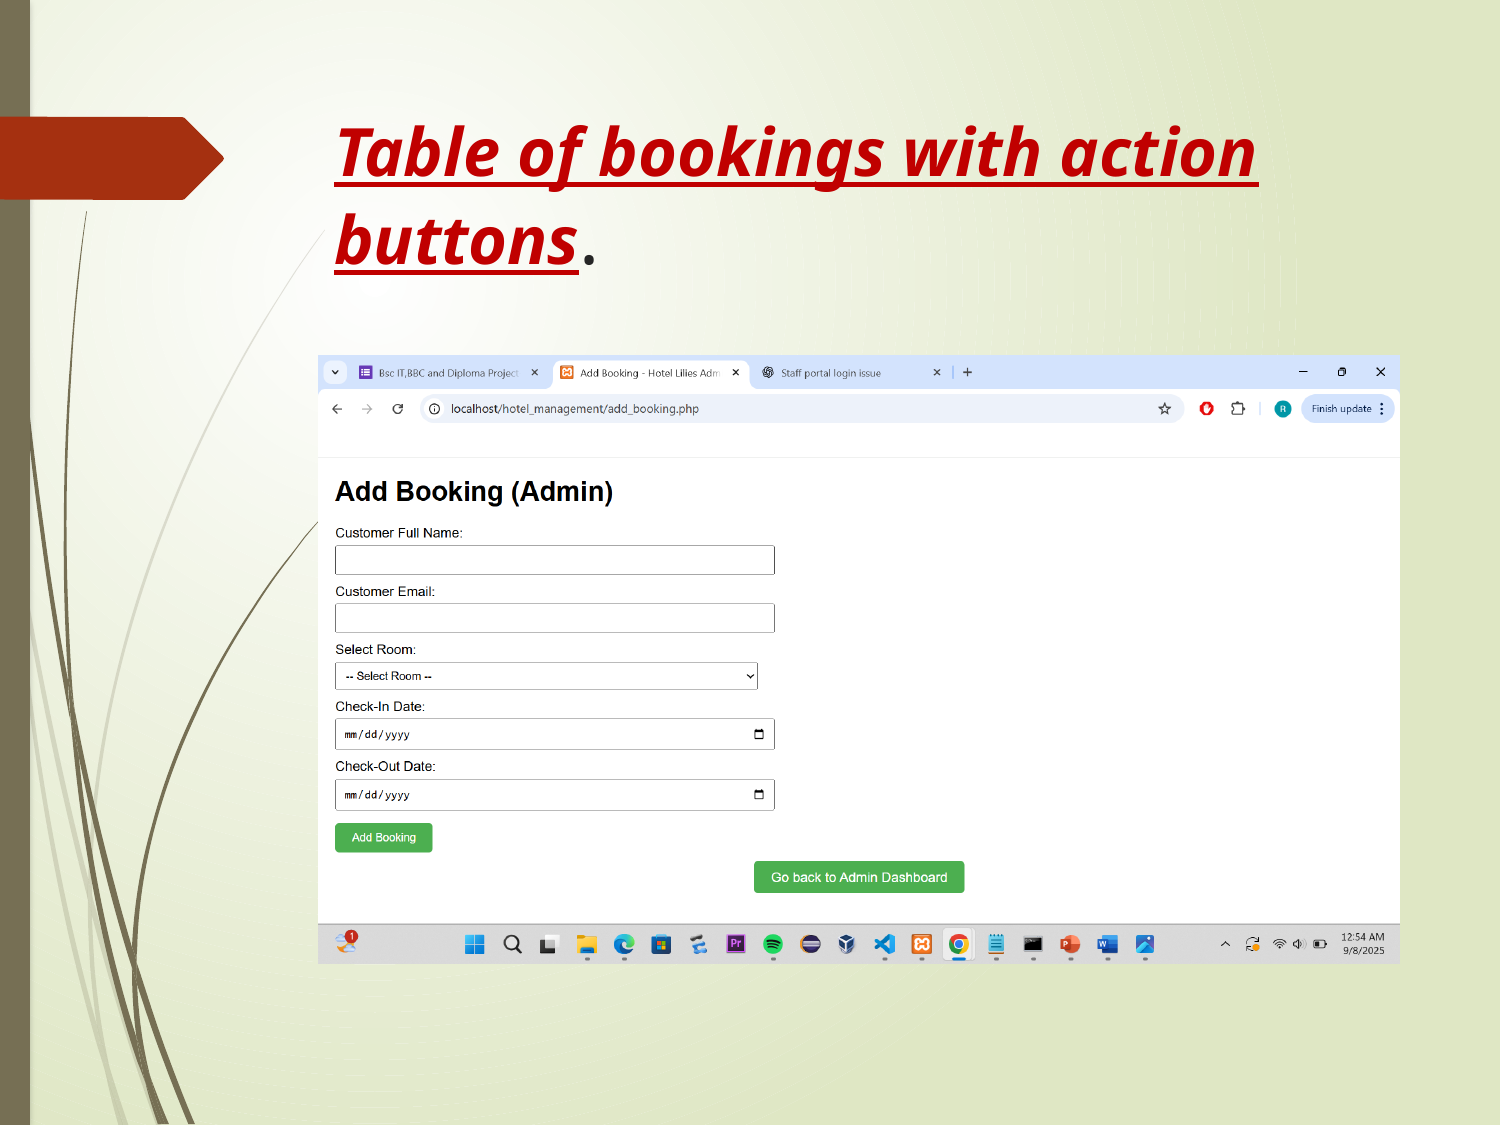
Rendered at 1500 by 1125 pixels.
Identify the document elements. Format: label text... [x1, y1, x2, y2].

title Table of bookings with action buttons. [319, 102, 1400, 313]
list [318, 355, 1401, 965]
